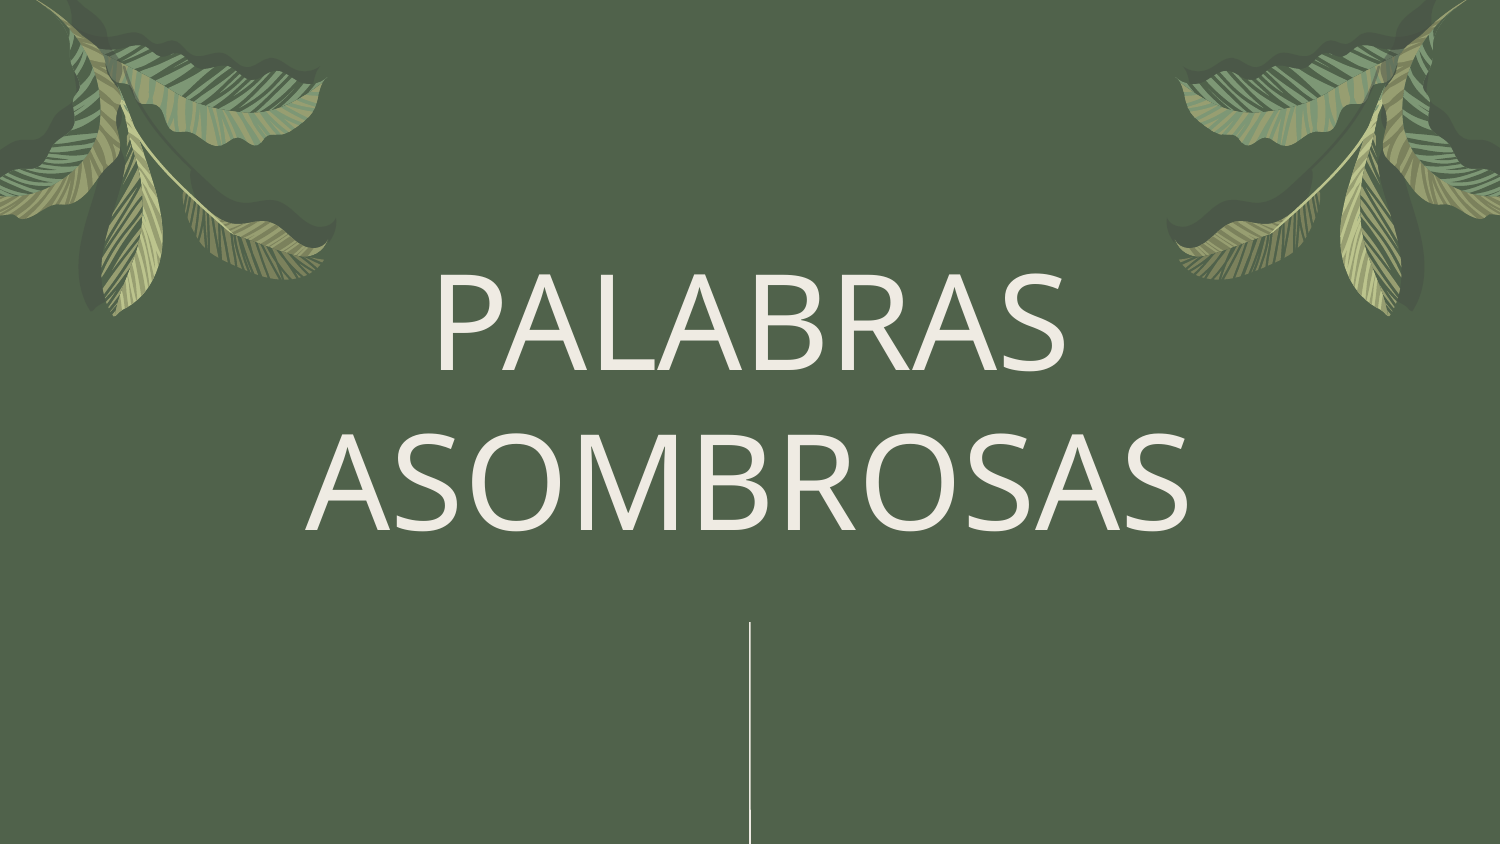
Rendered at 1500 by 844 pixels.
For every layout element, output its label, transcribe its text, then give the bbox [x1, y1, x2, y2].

title PALABRAS ASOMBROSAS [118, 171, 1382, 623]
